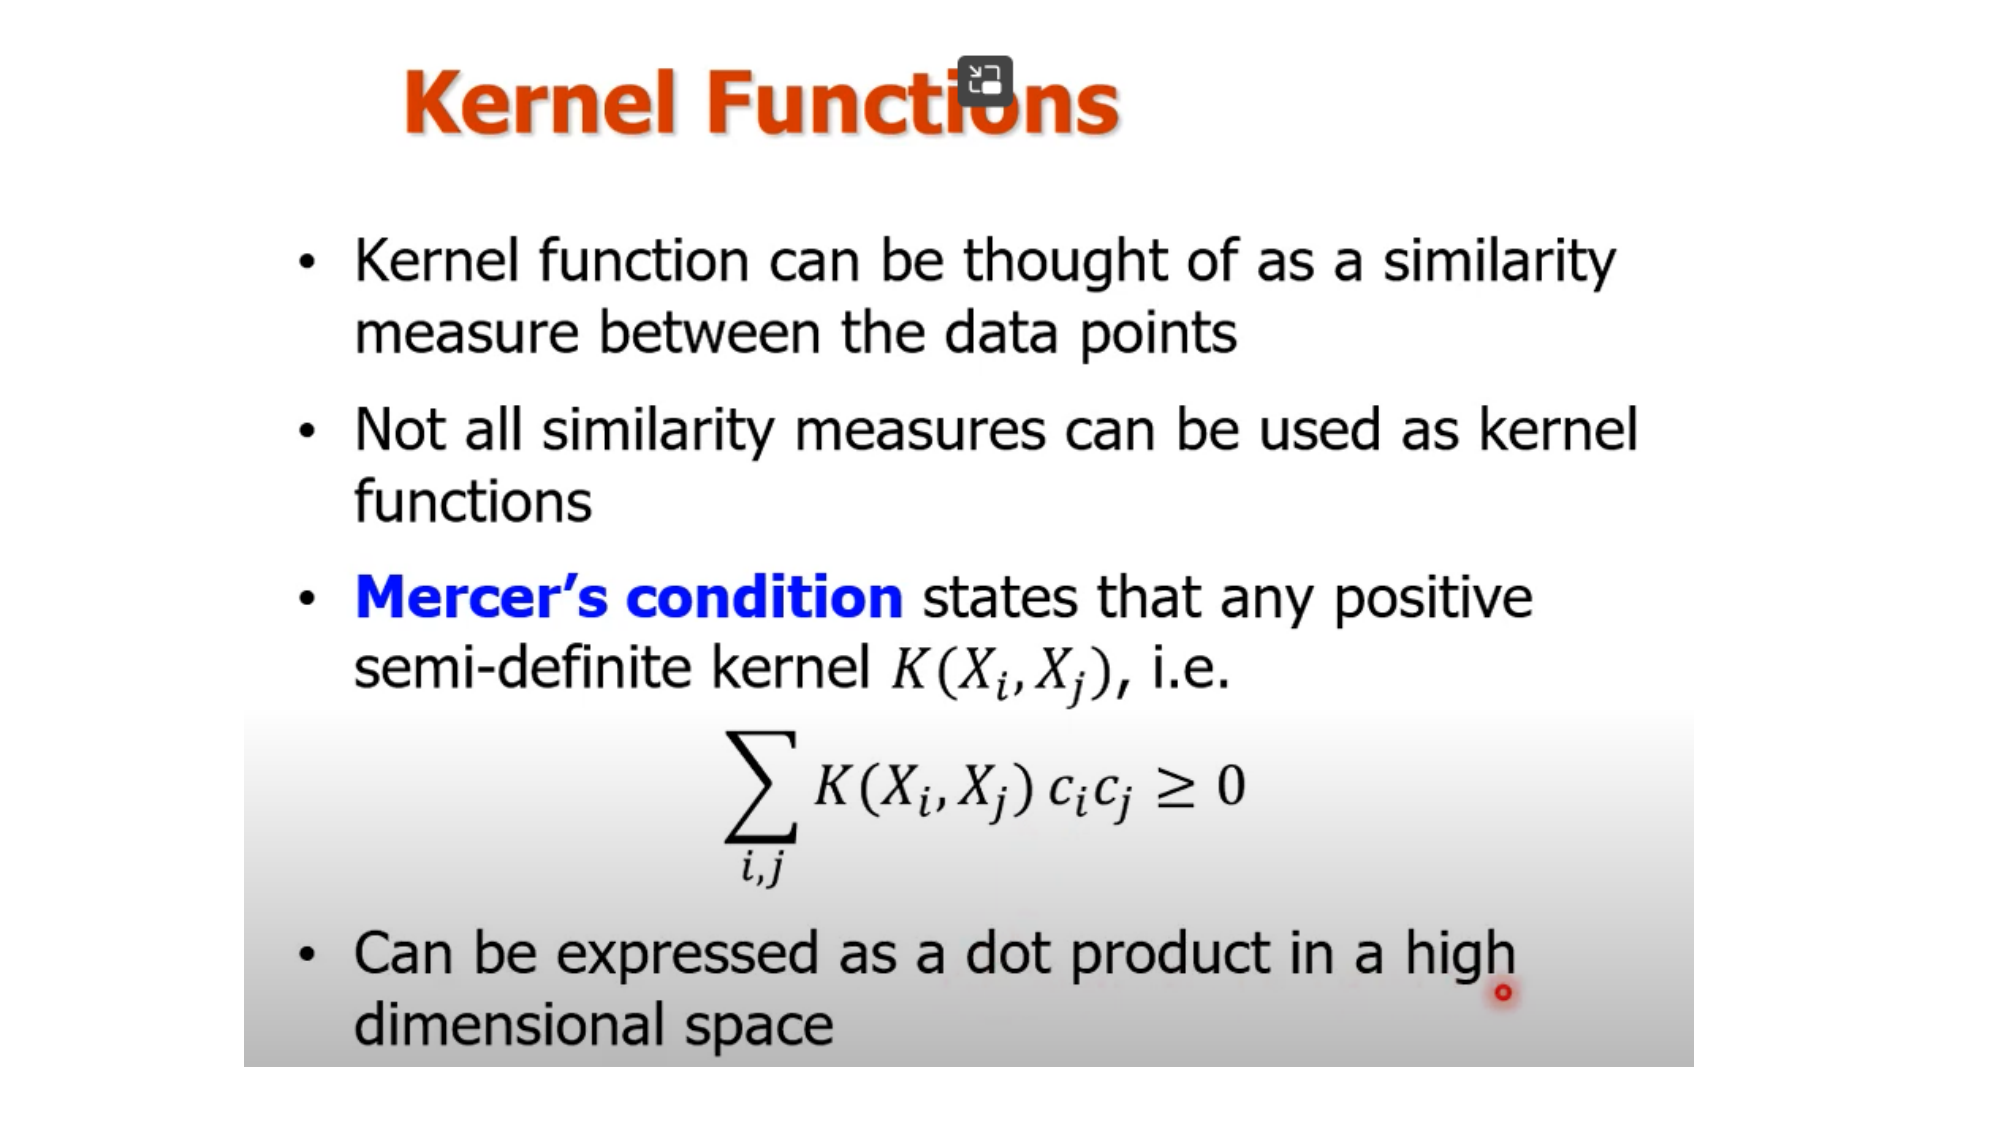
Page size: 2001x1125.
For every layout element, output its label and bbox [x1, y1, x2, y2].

list [244, 29, 1694, 1067]
